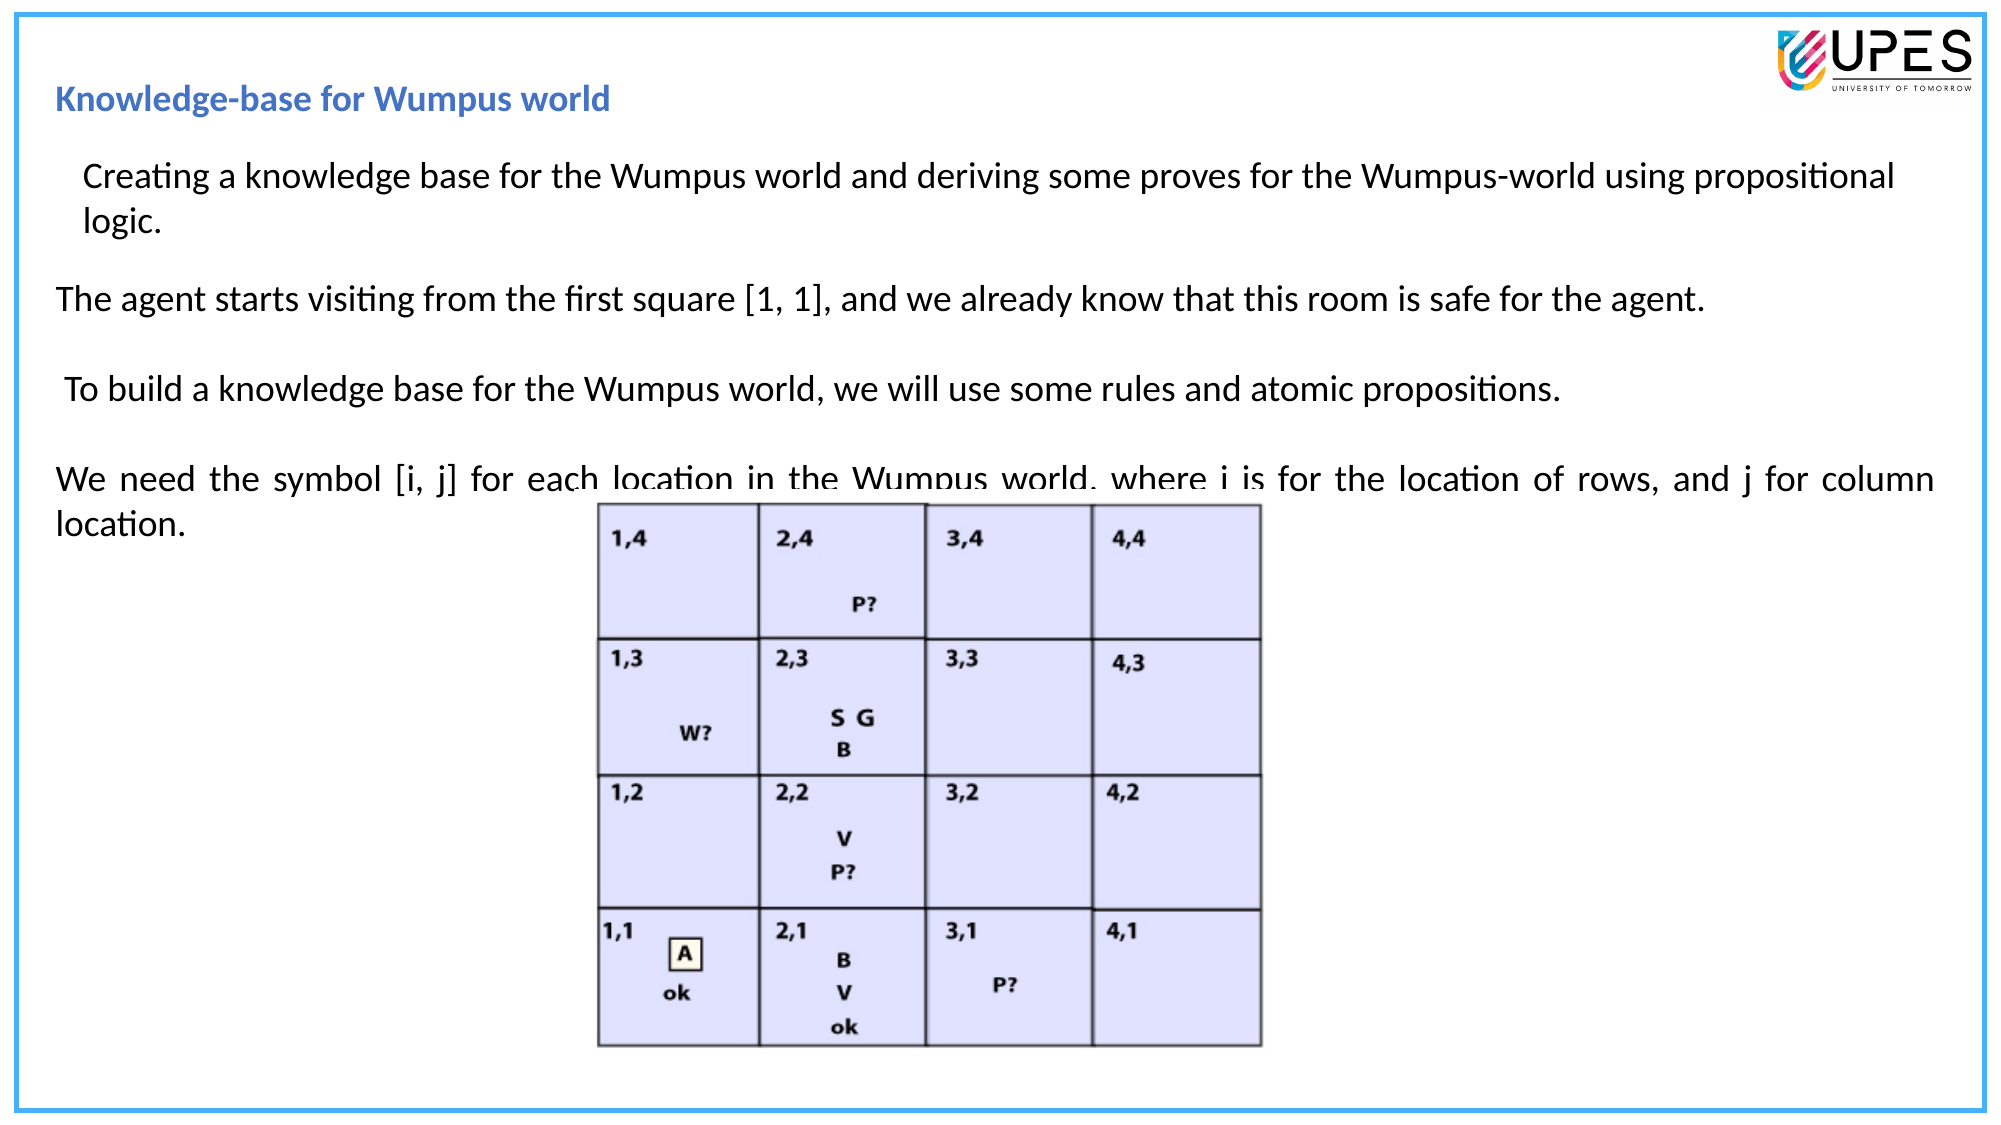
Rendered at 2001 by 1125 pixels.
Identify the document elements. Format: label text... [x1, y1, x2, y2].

text_box Creating a knowledge base for the Wumpus world and deriving some proves for the Wumpus-world using propositional logic. [68, 143, 1953, 249]
picture [1758, 20, 1978, 110]
text_box Knowledge-base for Wumpus world [40, 66, 1041, 126]
picture [574, 489, 1276, 1059]
text_box The agent starts visiting from the first square [1, 1], and we already know that this room is safe for the agent. To build a knowledge base for the Wumpus world, we will use some rules and atomic propositions. We need the symbol [i, j] for each location in the Wumpus world, where i is for the location of rows, and j for column location. [40, 266, 1953, 551]
